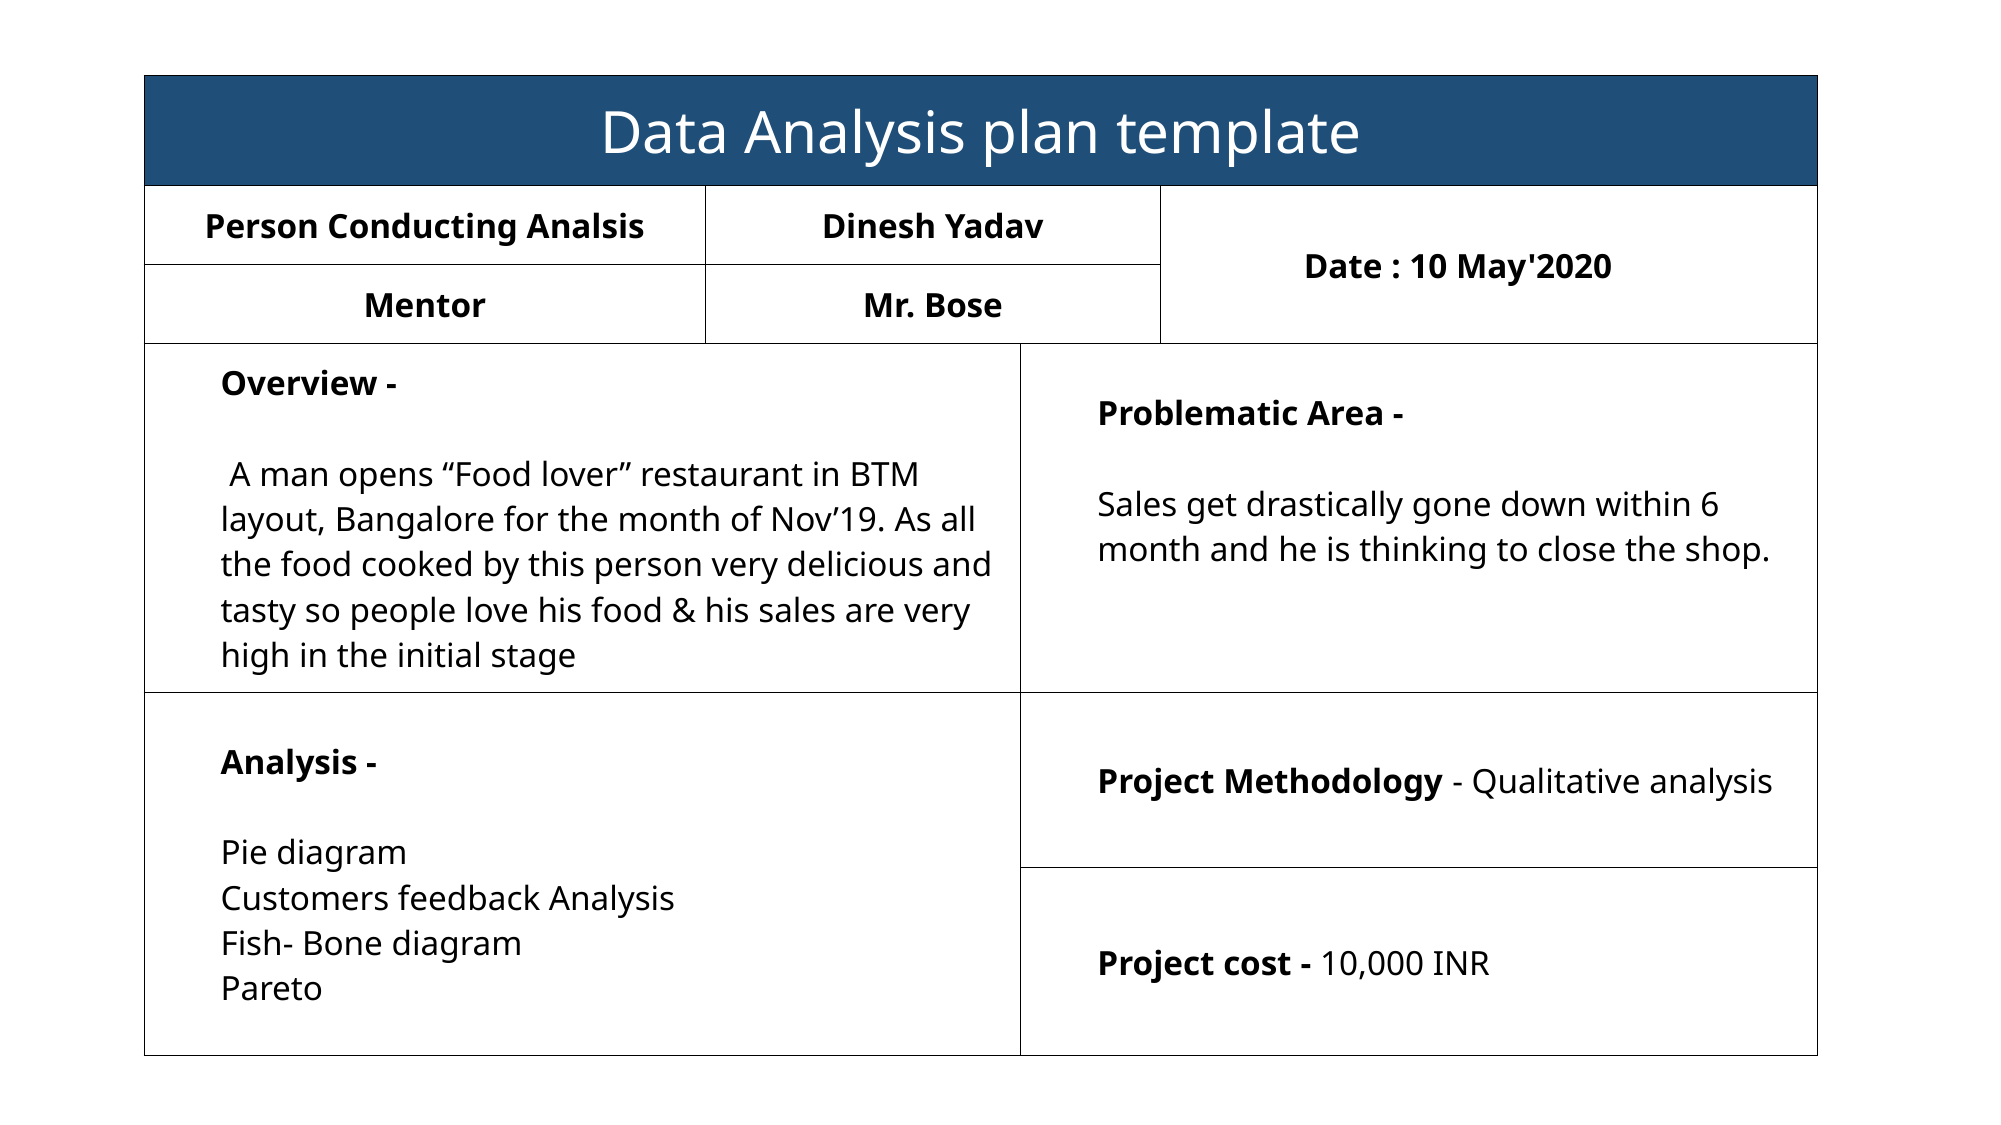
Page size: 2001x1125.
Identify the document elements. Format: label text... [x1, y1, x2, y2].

table_header Data Analysis plan template [145, 76, 1817, 185]
table_cell Date : 10 May'2020 [1161, 186, 1817, 343]
table_cell Overview - A man opens “Food lover” restaurant in BTM layout, Bangalore for the month of Nov’19. As all the food cooked by this person very delicious and tasty so people love his food & his sales are very high in the initial stage [145, 344, 1020, 692]
table_cell Project cost - 10,000 INR [1021, 868, 1817, 1055]
table_cell Project Methodology - Qualitative analysis [1021, 693, 1817, 867]
table_cell Person Conducting Analsis [145, 186, 705, 264]
table_cell Mentor [145, 265, 705, 343]
table_cell Mr. Bose [706, 265, 1160, 343]
table_cell Analysis - Pie diagram Customers feedback Analysis Fish- Bone diagram Pareto [145, 693, 1020, 1055]
table_cell Problematic Area - Sales get drastically gone down within 6 month and he is thinking to close the shop. [1021, 344, 1817, 692]
table_cell Dinesh Yadav [706, 186, 1160, 264]
